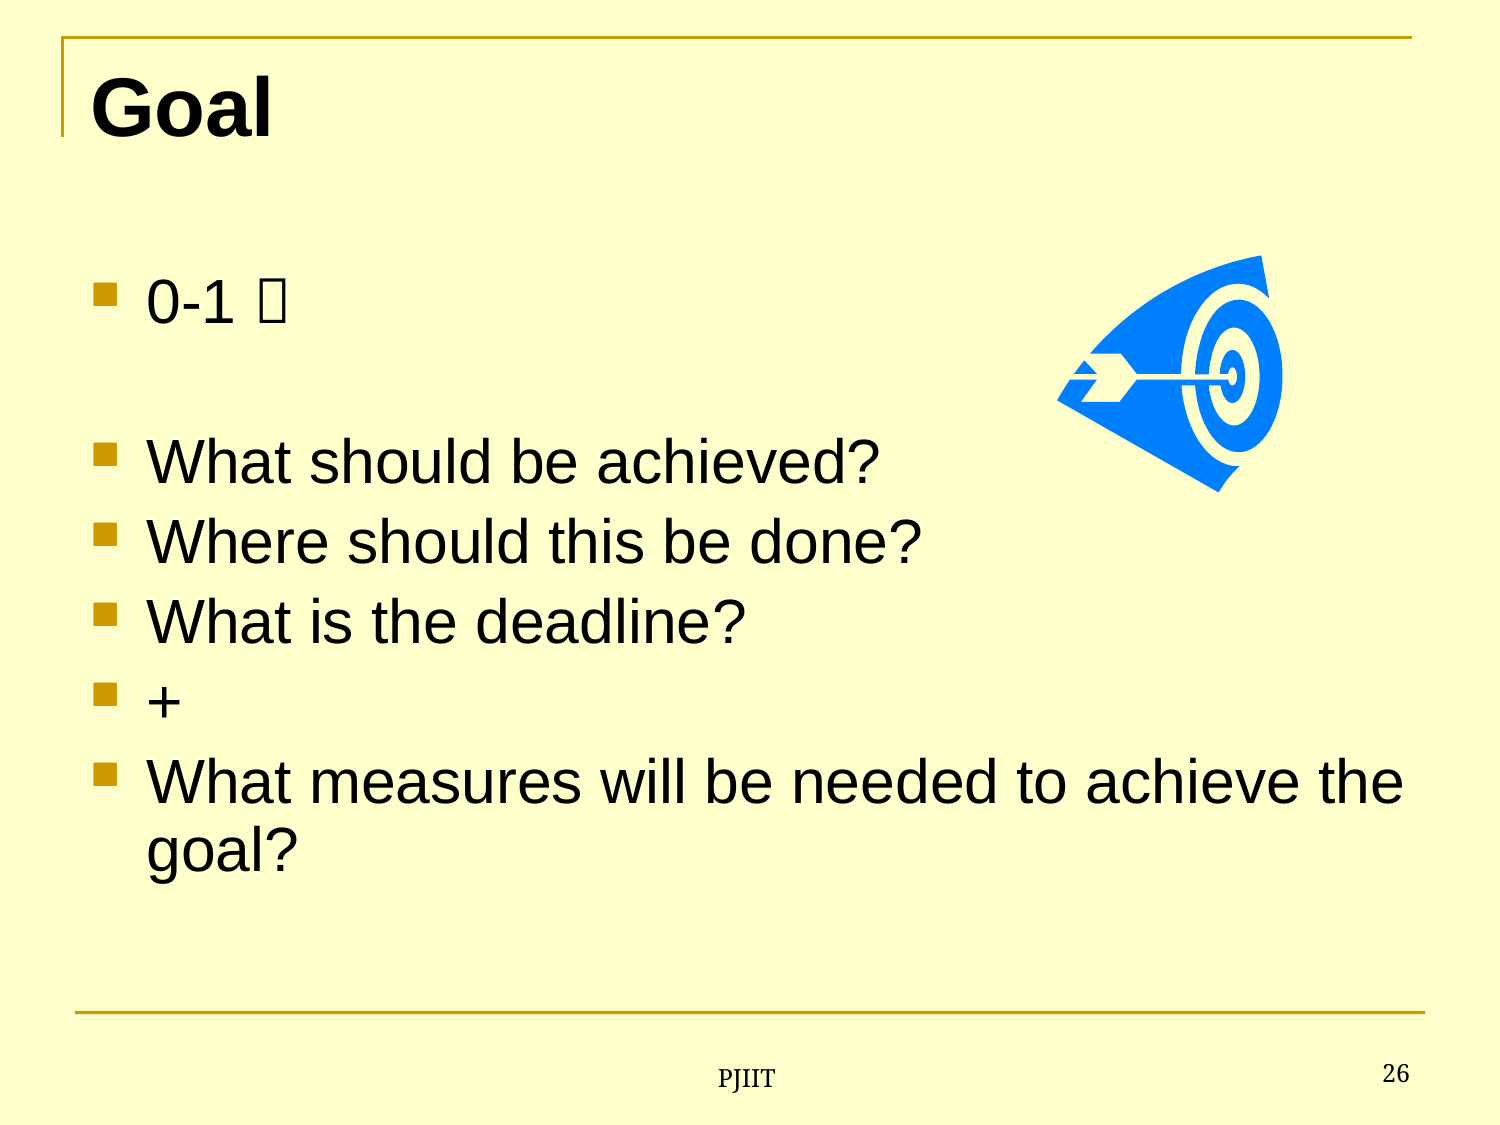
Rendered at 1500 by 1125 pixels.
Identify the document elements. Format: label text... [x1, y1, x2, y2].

slide_number 26 [1074, 1023, 1426, 1100]
list 0-1  What should be achieved? Where should this be done? What is the deadline? + What measures will be needed to achieve the goal? [74, 262, 1426, 1006]
picture [1056, 255, 1283, 493]
footer PJIIT [512, 1024, 988, 1101]
title Goal [74, 45, 1426, 233]
